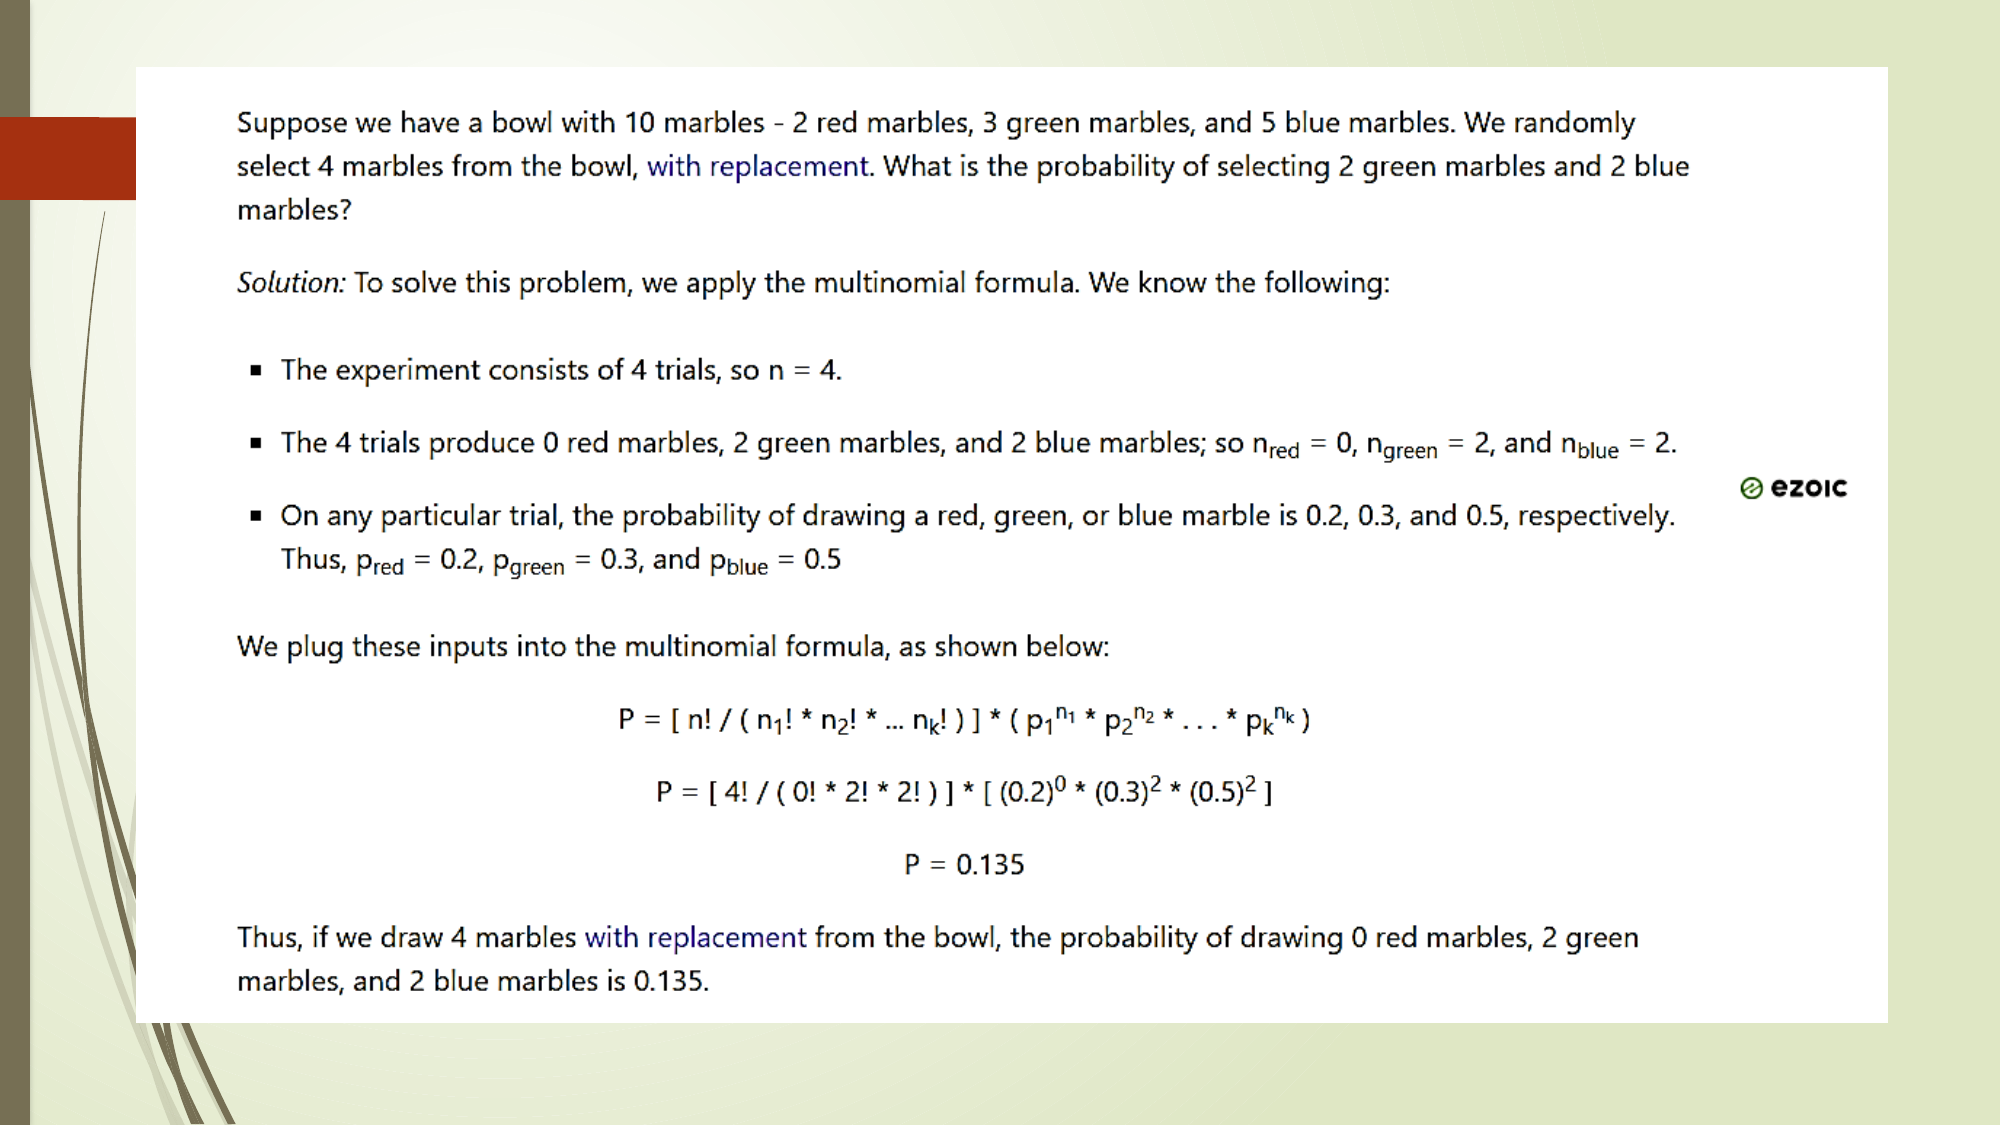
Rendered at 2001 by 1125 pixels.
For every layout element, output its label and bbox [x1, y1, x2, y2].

list [136, 67, 1888, 1023]
